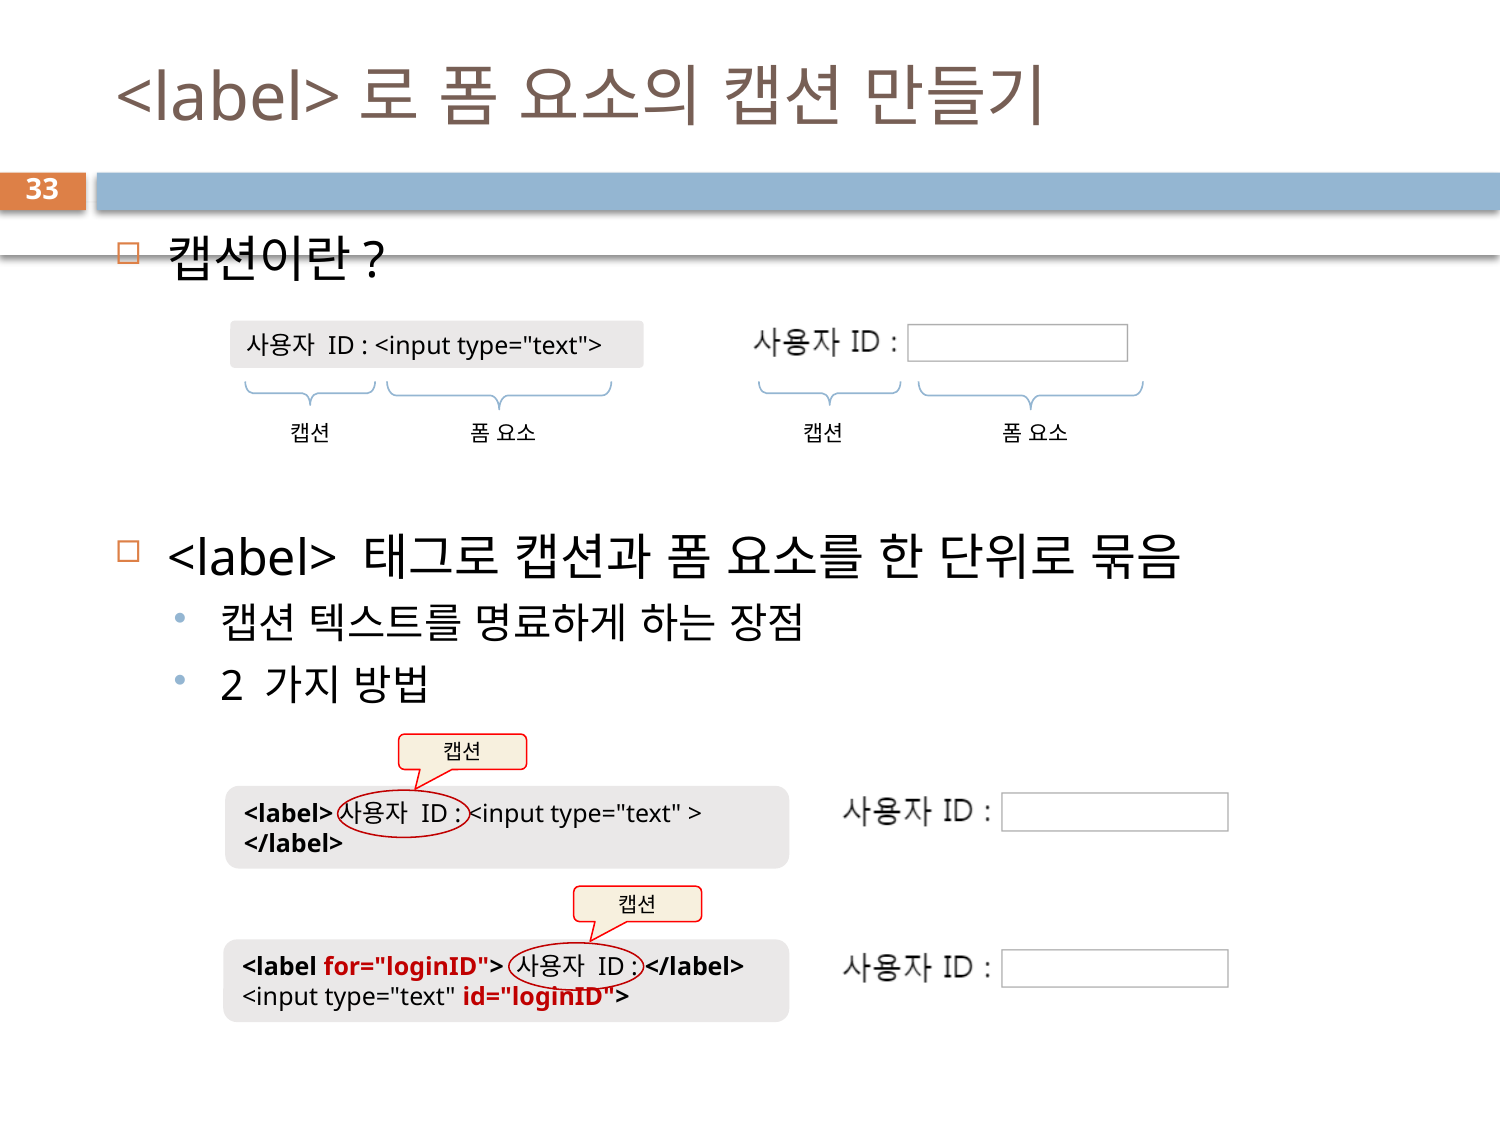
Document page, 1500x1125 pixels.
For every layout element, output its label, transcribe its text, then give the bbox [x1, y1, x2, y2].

text_box <label for="loginID"> 사용자 ID : </label> <input type="text" id="loginID"> [223, 939, 790, 1023]
picture [829, 782, 1244, 837]
text_box [507, 941, 646, 992]
text_box [917, 381, 1144, 411]
text_box <label>사용자 ID : <input type="text" > </label> [225, 785, 790, 869]
text_box 캡션 [572, 884, 704, 943]
slide_number 34 [0, 170, 87, 211]
text_box [758, 381, 902, 406]
picture [741, 314, 1144, 367]
picture [829, 939, 1244, 994]
text_box [244, 381, 376, 406]
text_box 캡션 [789, 412, 859, 454]
text_box 캡션 [397, 732, 529, 791]
text_box 사용자 ID : <input type="text"> [230, 320, 644, 368]
text_box 캡션 [275, 412, 346, 454]
list 캡션이란? <label> 태그로 캡션과 폼 요소를 한 단위로 묶음 캡션 텍스트를 명료하게 하는 장점 2 가지 방법 [100, 219, 1438, 1047]
text_box [336, 788, 472, 839]
text_box 폼 요소 [437, 412, 571, 454]
title <label>로 폼 요소의 캡션 만들기 [100, 37, 1438, 149]
text_box [386, 381, 613, 411]
text_box 폼 요소 [969, 412, 1102, 454]
